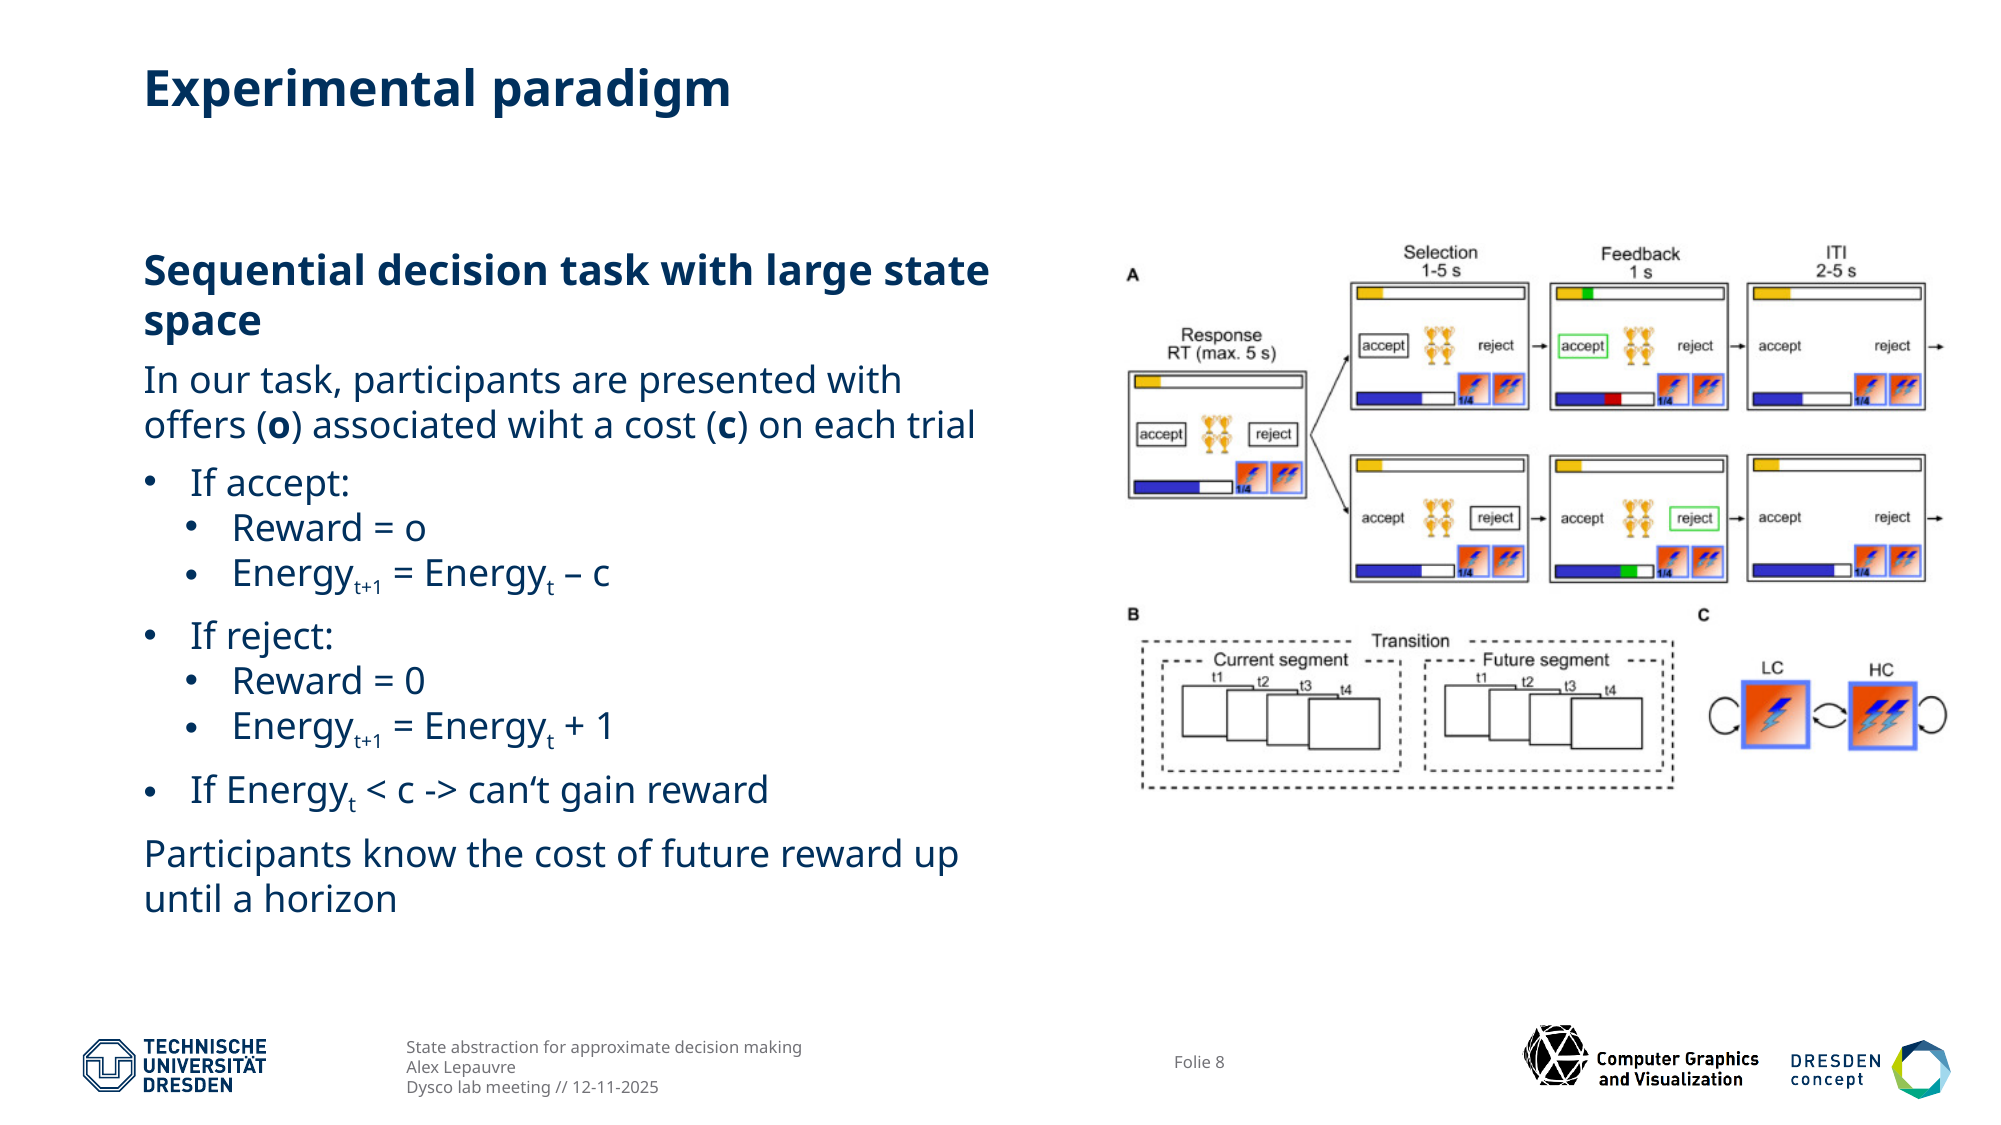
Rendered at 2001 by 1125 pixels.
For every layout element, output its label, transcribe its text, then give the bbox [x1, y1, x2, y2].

picture [1520, 1024, 1760, 1086]
list Sequential decision task with large state space In our task, participants are presented with offers (o) associated wiht a cost (c) on each trial If accept: Reward = o Energyt+1 = Energyt – c If reject: Reward = 0 Energyt+1 = Energyt + 1 If Energyt < c -> can‘t gain reward Participants know the cost of future reward up until a horizon [143, 243, 996, 959]
title Experimental paradigm [143, 56, 1880, 169]
picture [1124, 243, 1950, 792]
